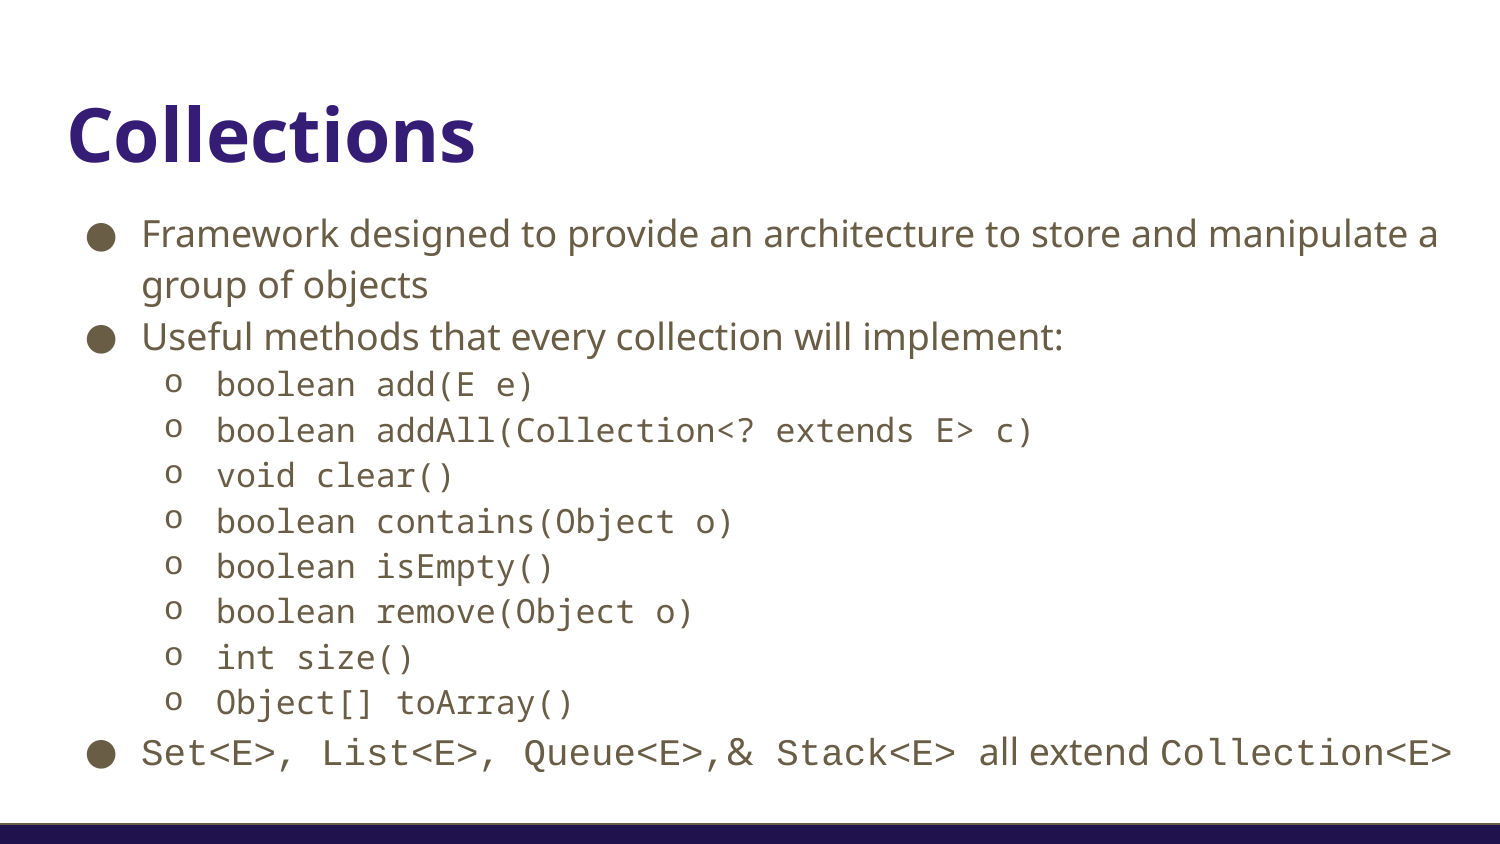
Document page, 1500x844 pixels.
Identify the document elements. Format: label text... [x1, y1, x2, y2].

title Collections [51, 72, 1449, 189]
text_box [0, 823, 1500, 844]
list Framework designed to provide an architecture to store and manipulate a group of objects Useful methods that every collection will implement: boolean add(E e) boolean addAll(Collection<? extends E> c) void clear() boolean contains(Object o) boolean isEmpty() boolean remove(Object o) int size() Object[] toArray() Set<E>, List<E>, Queue<E>,& Stack<E> all extend Collection<E> [51, 189, 1471, 731]
